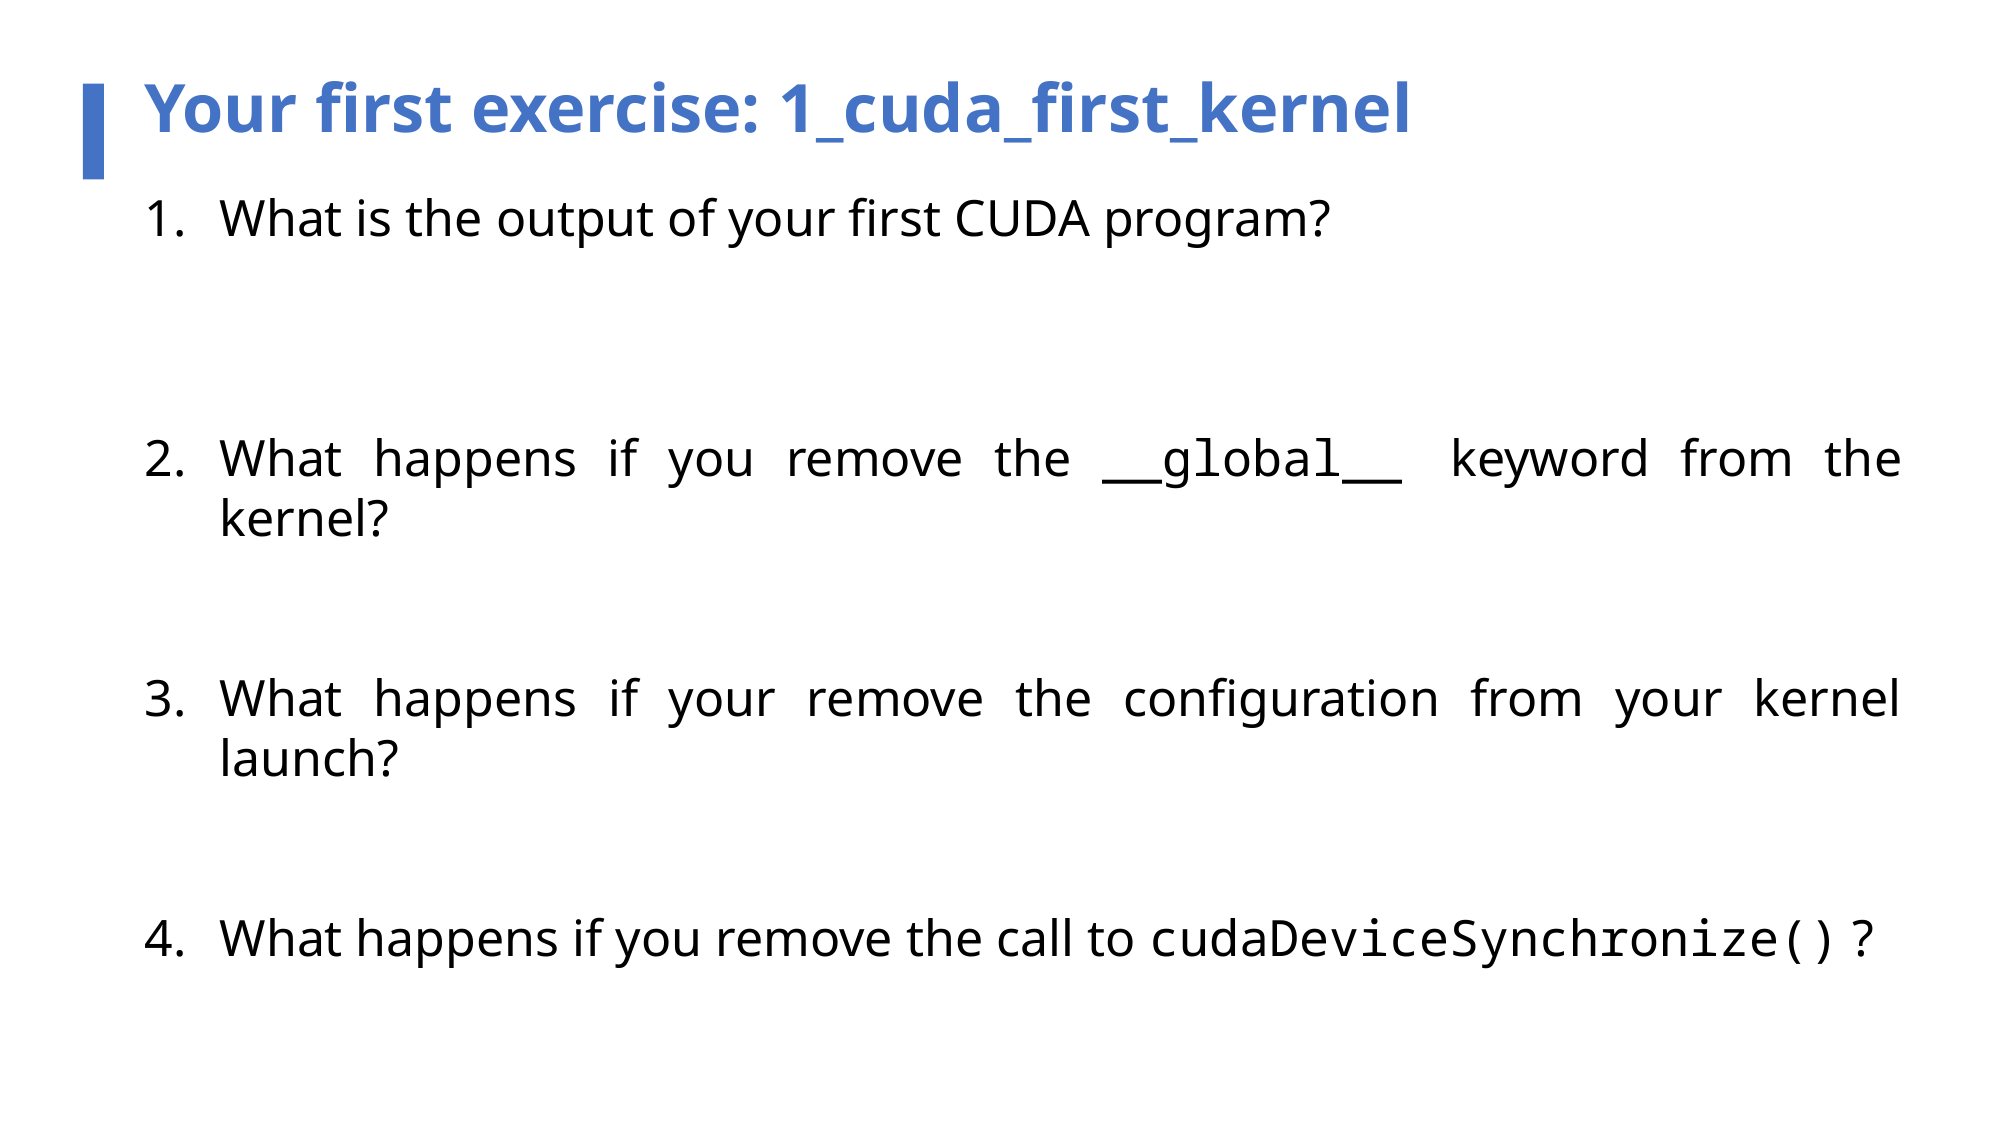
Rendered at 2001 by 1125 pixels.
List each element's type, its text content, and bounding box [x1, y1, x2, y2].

text_box Your first exercise: 1_cuda_first_kernel [129, 58, 1453, 154]
text_box [82, 82, 105, 180]
text_box What is the output of your first CUDA program? What happens if you remove the __global__ keyword from the kernel? What happens if your remove the configuration from your kernel launch? What happens if you remove the call to cudaDeviceSynchronize() ? [129, 179, 1917, 975]
